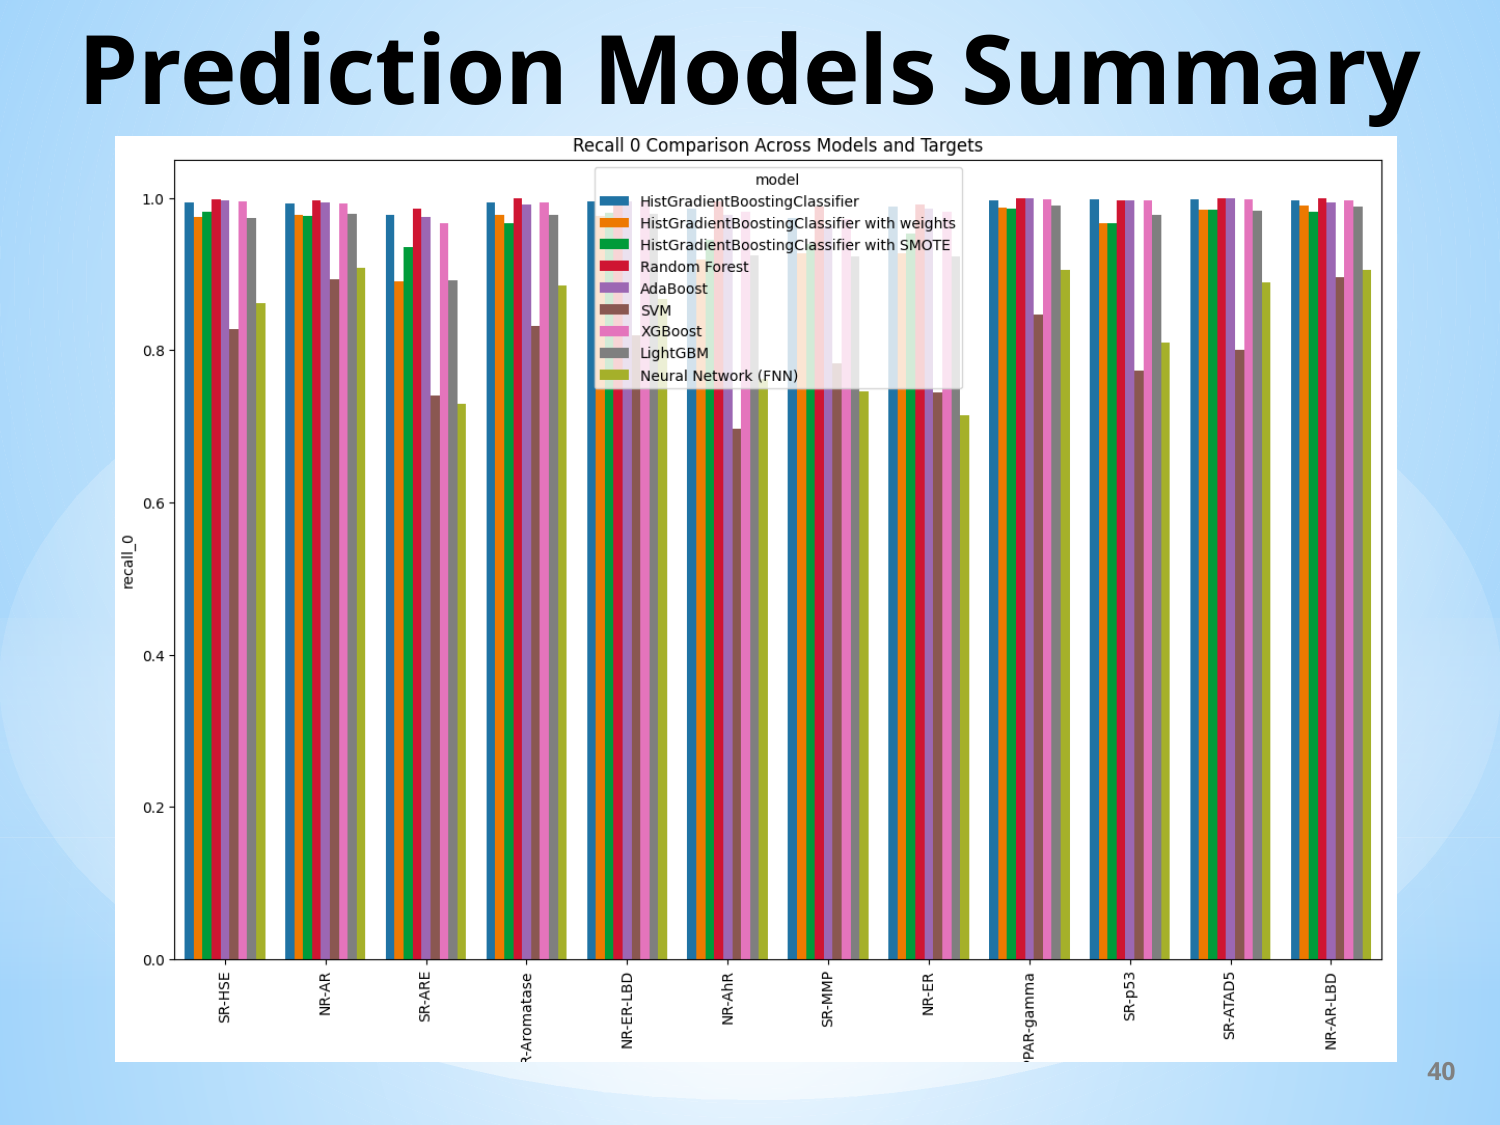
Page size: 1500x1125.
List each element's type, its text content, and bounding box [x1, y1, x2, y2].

text_box 40 [1170, 1042, 1471, 1103]
title Prediction Models Summary [0, 1, 1500, 143]
picture [115, 136, 1398, 1062]
